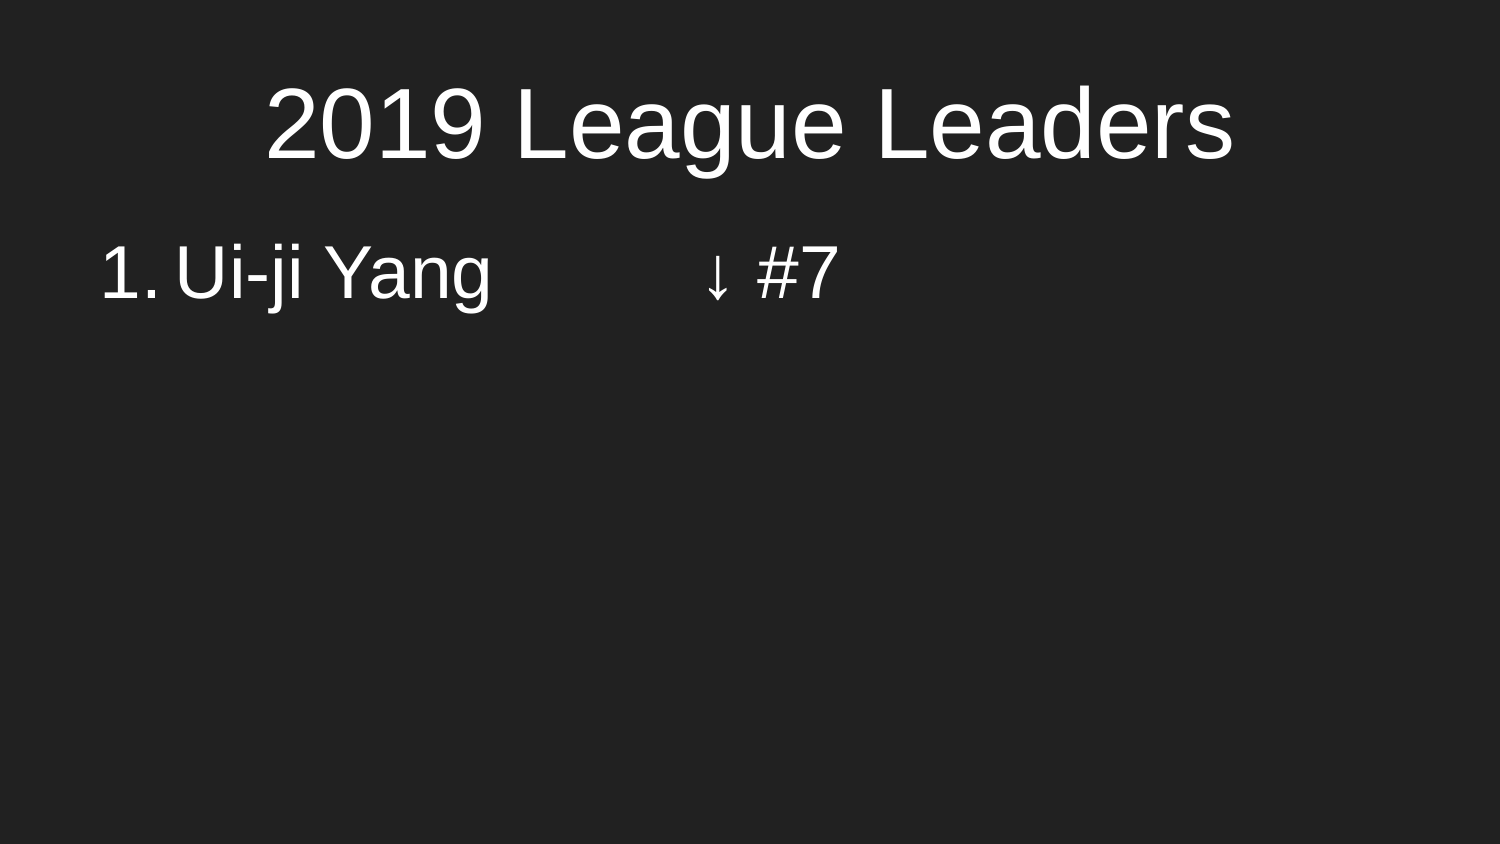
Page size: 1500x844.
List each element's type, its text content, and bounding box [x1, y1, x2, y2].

text_box ↓ #7 [684, 208, 1284, 686]
text_box Ui-ji Yang [84, 208, 684, 686]
text_box 2019 League Leaders [41, 43, 1459, 209]
